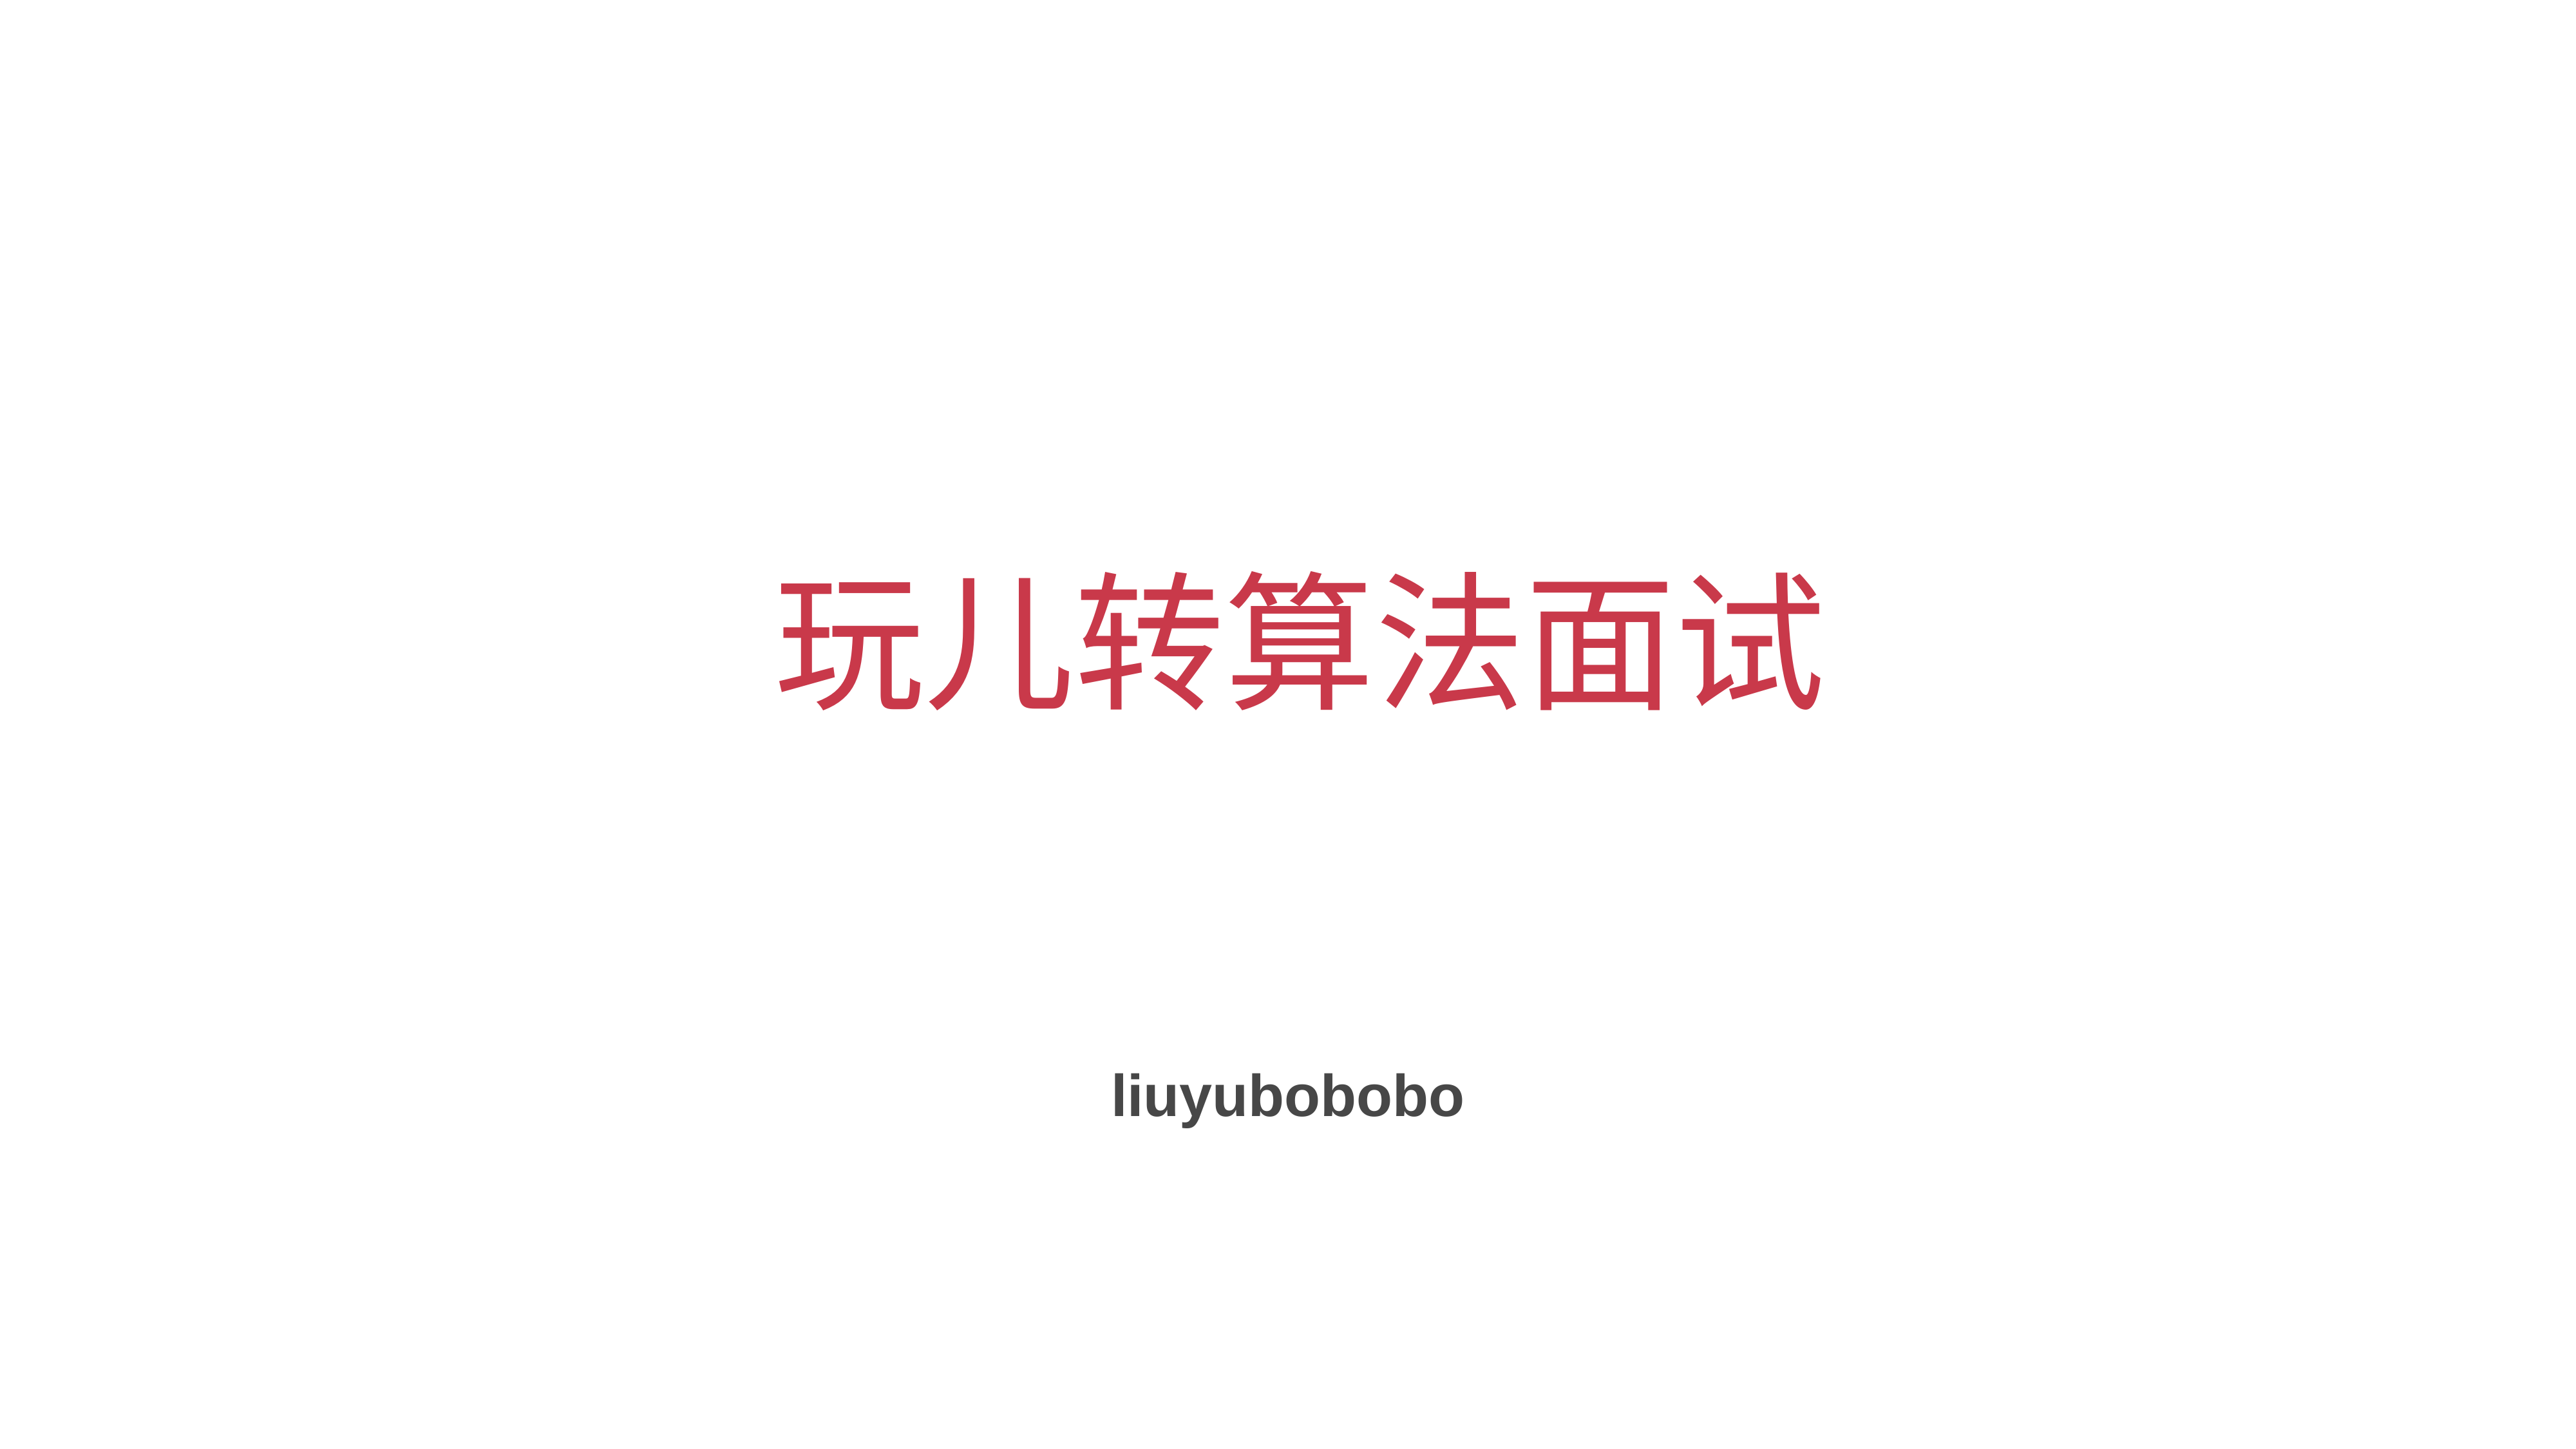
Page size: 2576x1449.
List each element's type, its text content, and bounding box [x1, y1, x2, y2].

title 玩儿转算法面试 [187, 242, 2389, 735]
subtitle liuyubobobo [187, 1051, 2389, 1220]
